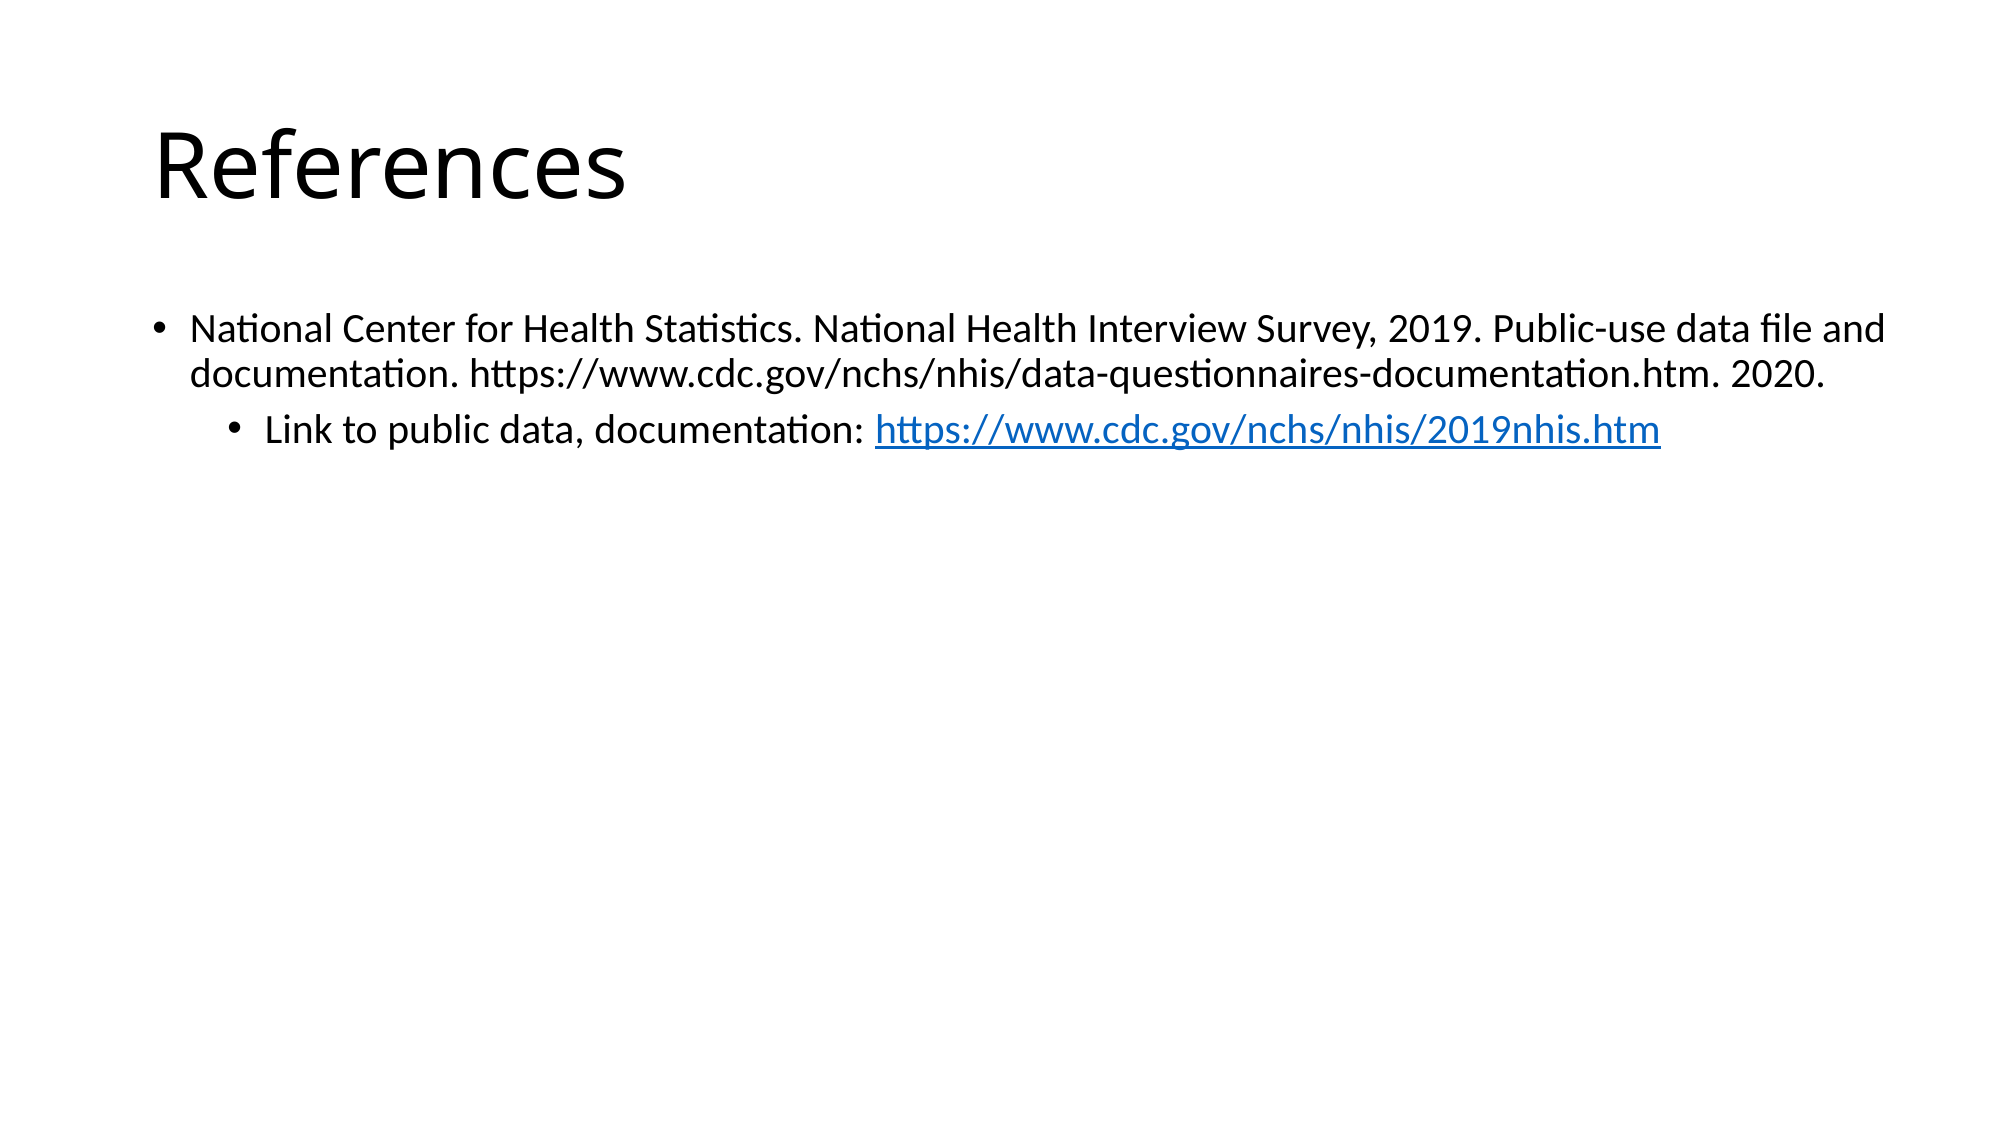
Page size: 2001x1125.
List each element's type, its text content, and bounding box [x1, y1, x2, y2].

title References [137, 59, 1863, 278]
list National Center for Health Statistics. National Health Interview Survey, 2019. Public-use data file and documentation. https://www.cdc.gov/nchs/nhis/data-questionnaires-documentation.htm. 2020. Link to public data, documentation: https://www.cdc.gov/nchs/nhis/2019nhis.htm [137, 299, 1961, 1014]
